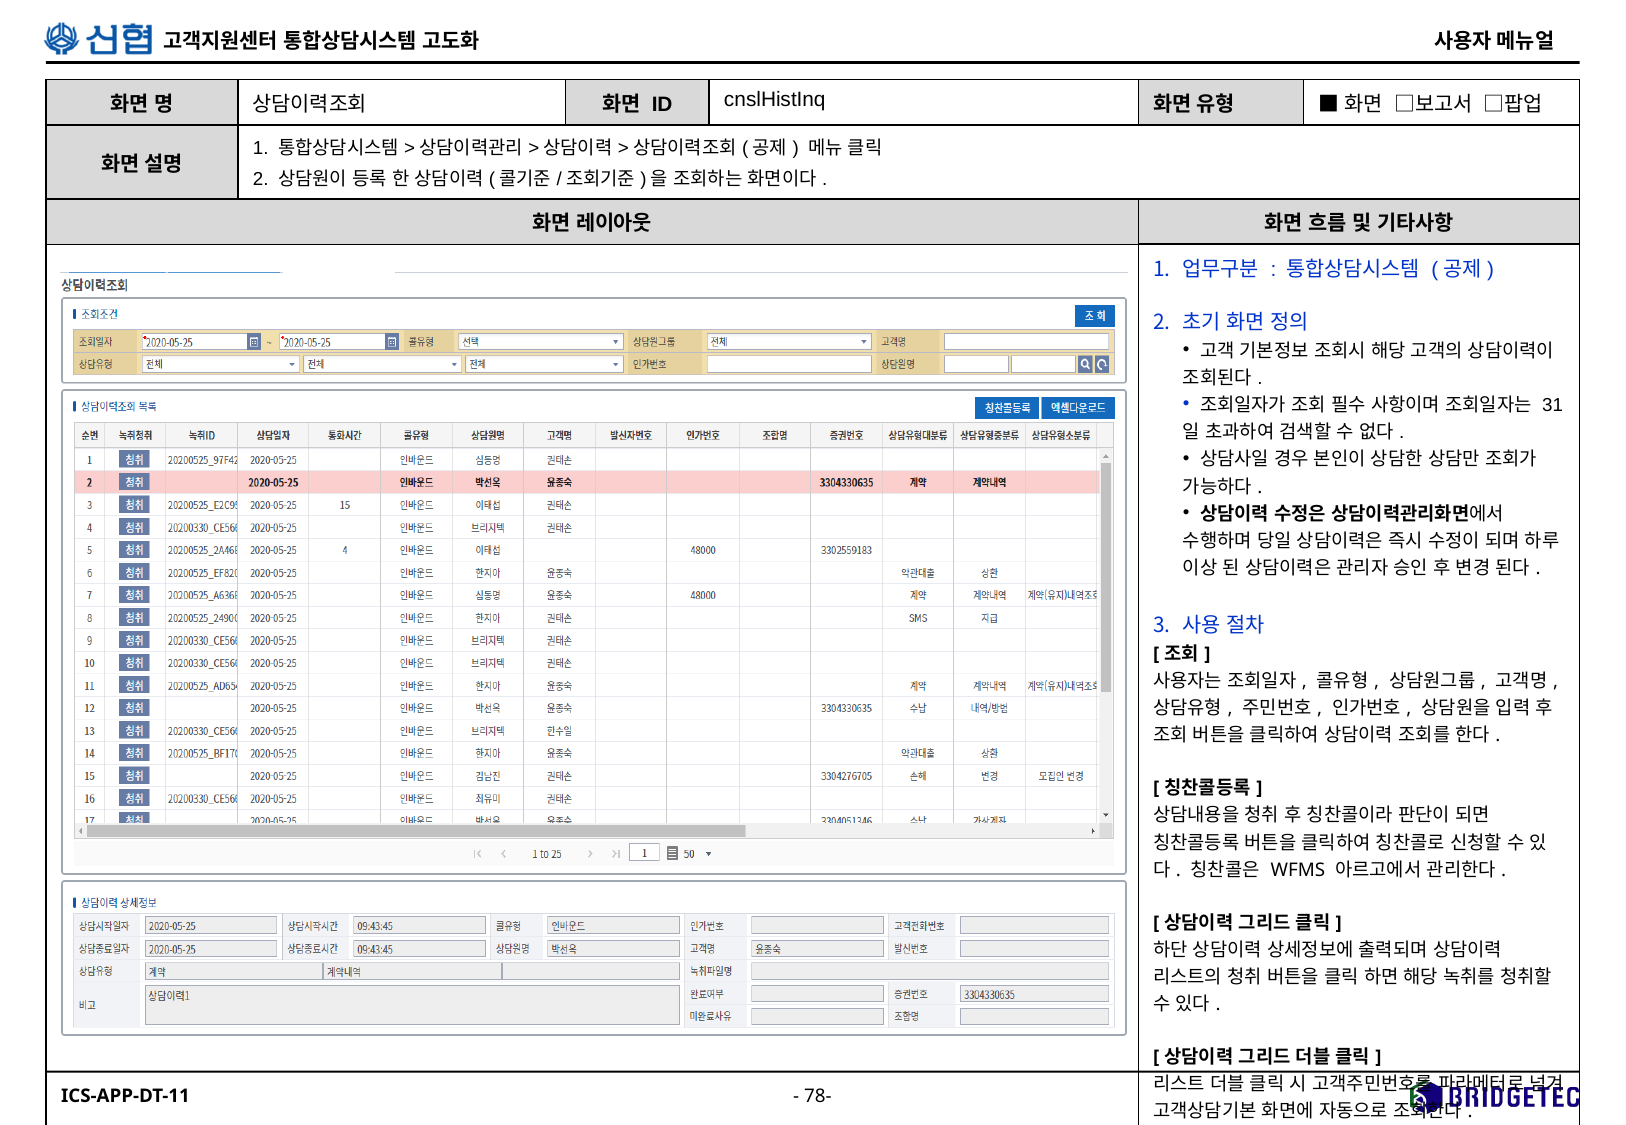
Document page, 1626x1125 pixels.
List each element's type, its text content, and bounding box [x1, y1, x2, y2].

table_cell 화면 흐름 및 기타사항 [1139, 200, 1579, 243]
table_header 화면 명 [47, 80, 237, 124]
table_header 상담이력조회 [239, 80, 565, 124]
table_cell 1. 통합상담시스템>상담이력관리>상담이력>상담이력조회(공제) 메뉴 클릭 2. 상담원이 등록 한 상담이력(콜기준/조회기준)을 조회하는 화면이다. [239, 126, 1579, 198]
picture [42, 20, 154, 58]
table_cell 화면 설명 [47, 126, 237, 198]
table_header 화면 유형 [1139, 80, 1303, 124]
table_cell 업무구분 : 통합상담시스템 (공제) 초기 화면 정의 고객 기본정보 조회시 해당 고객의 상담이력이 조회된다. 조회일자가 조회 필수 사항이며 조회일자는 31일 초과하여 검색할 수 없다. 상담사일 경우 본인이 상담한 상담만 조회가 가능하다. 상담이력 수정은 상담이력관리화면에서 수행하며 당일 상담이력은 즉시 수정이 되며 하루 이상 된 상담이력은 관리자 승인 후 변경 된다. 사용 절차 [조회] 사용자는 조회일자, 콜유형, 상담원그룹, 고객명, 상담유형, 주민번호, 인가번호, 상담원을 입력 후 조회 버튼을 클릭하여 상담이력 조회를 한다. [칭찬콜등록] 상담내용을 청취 후 칭찬콜이라 판단이 되면 칭찬콜등록 버튼을 클릭하여 칭찬콜로 신청할 수 있다. 칭찬콜은 WFMS 아르고에서 관리한다. [상담이력 그리드 클릭] 하단 상담이력 상세정보에 출력되며 상담이력 리스트의 청취 버튼을 클릭 하면 해당 녹취를 청취할 수 있다. [상담이력 그리드 더블 클릭] 리스트 더블 클릭 시 고객주민번호를 파라메터로 넘겨 고객상담기본 화면에 자동으로 조회한다. [엑셀다운로드] 리스트에 있는 내용을 엑셀로 저장한다. [1139, 245, 1579, 1125]
picture [60, 272, 1128, 1037]
table_cell 화면 레이아웃 [47, 200, 1138, 244]
table_cell [47, 245, 1138, 1125]
table_header ■화면 □보고서 □팝업 [1304, 80, 1579, 124]
table_header 화면 ID [566, 80, 708, 124]
table_header cnslHistInq [710, 80, 1138, 124]
